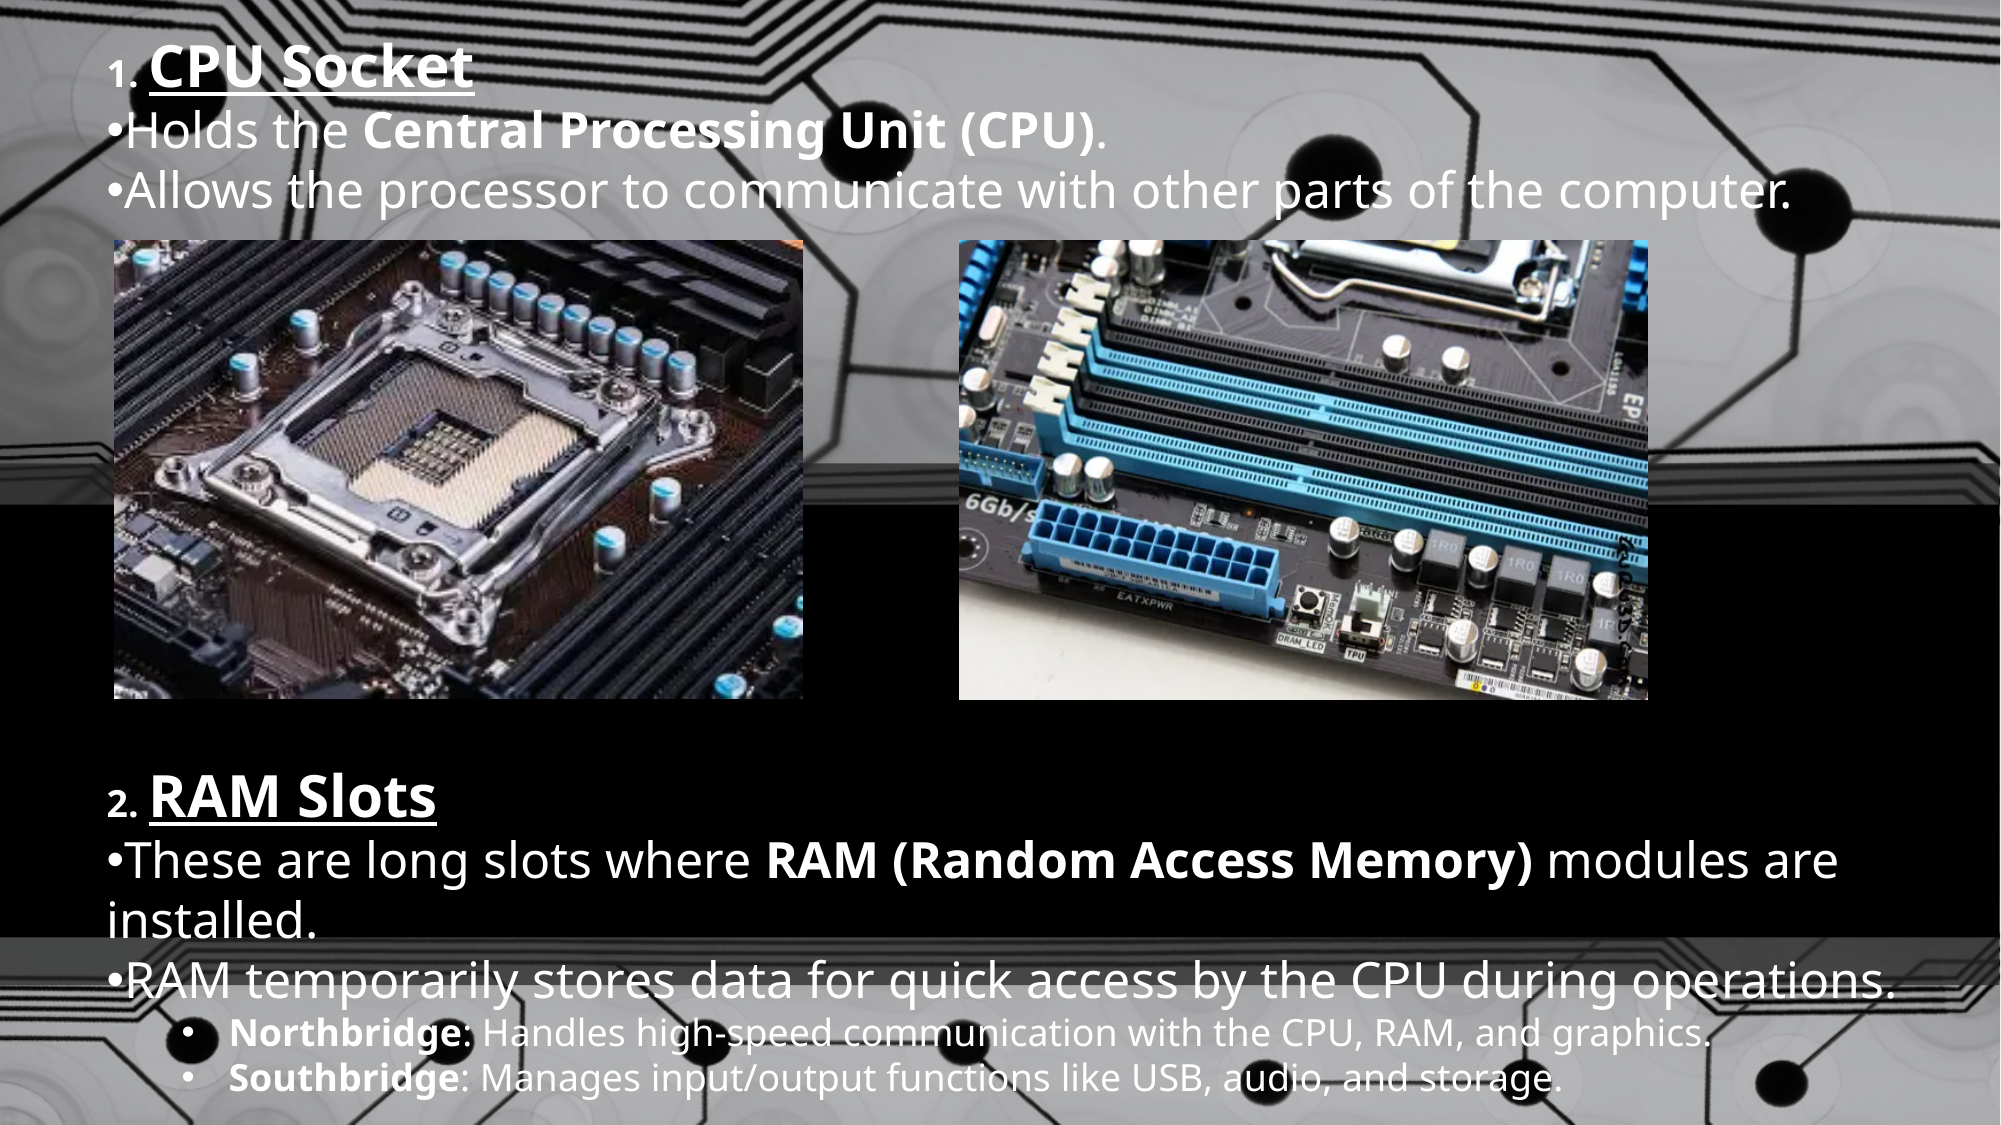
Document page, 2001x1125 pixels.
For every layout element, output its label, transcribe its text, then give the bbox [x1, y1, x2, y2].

picture [959, 240, 1648, 700]
picture [114, 240, 803, 699]
text_box 1. CPU Socket Holds the Central Processing Unit (CPU). Allows the processor to communicate with other parts of the computer. 2. RAM Slots These are long slots where RAM (Random Access Memory) modules are installed. RAM temporarily stores data for quick access by the CPU during operations. Northbridge: Handles high-speed communication with the CPU, RAM, and graphics. Southbridge: Manages input/output functions like USB, audio, and storage. [91, 21, 1943, 1107]
picture [0, 0, 2001, 1125]
